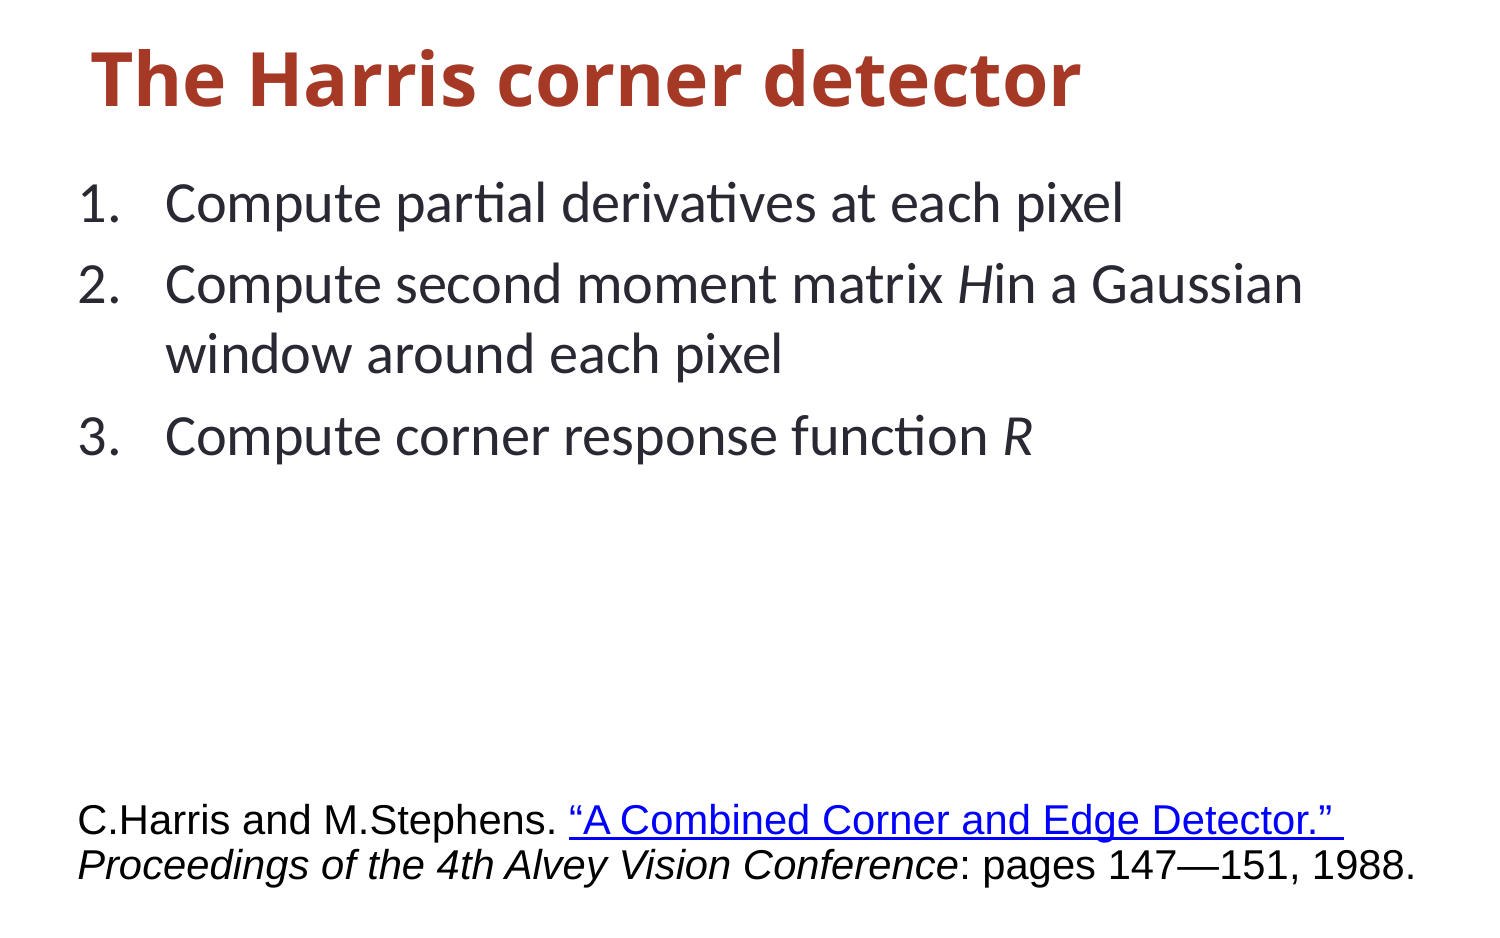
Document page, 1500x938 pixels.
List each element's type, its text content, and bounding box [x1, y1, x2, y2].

title The Harris corner detector [75, 27, 1425, 125]
text_box C.Harris and M.Stephens. “A Combined Corner and Edge Detector.” Proceedings of the 4th Alvey Vision Conference: pages 147—151, 1988. [62, 791, 1450, 897]
list Compute partial derivatives at each pixel Compute second moment matrix Hin a Gaussian window around each pixel Compute corner response function R [62, 156, 1450, 791]
